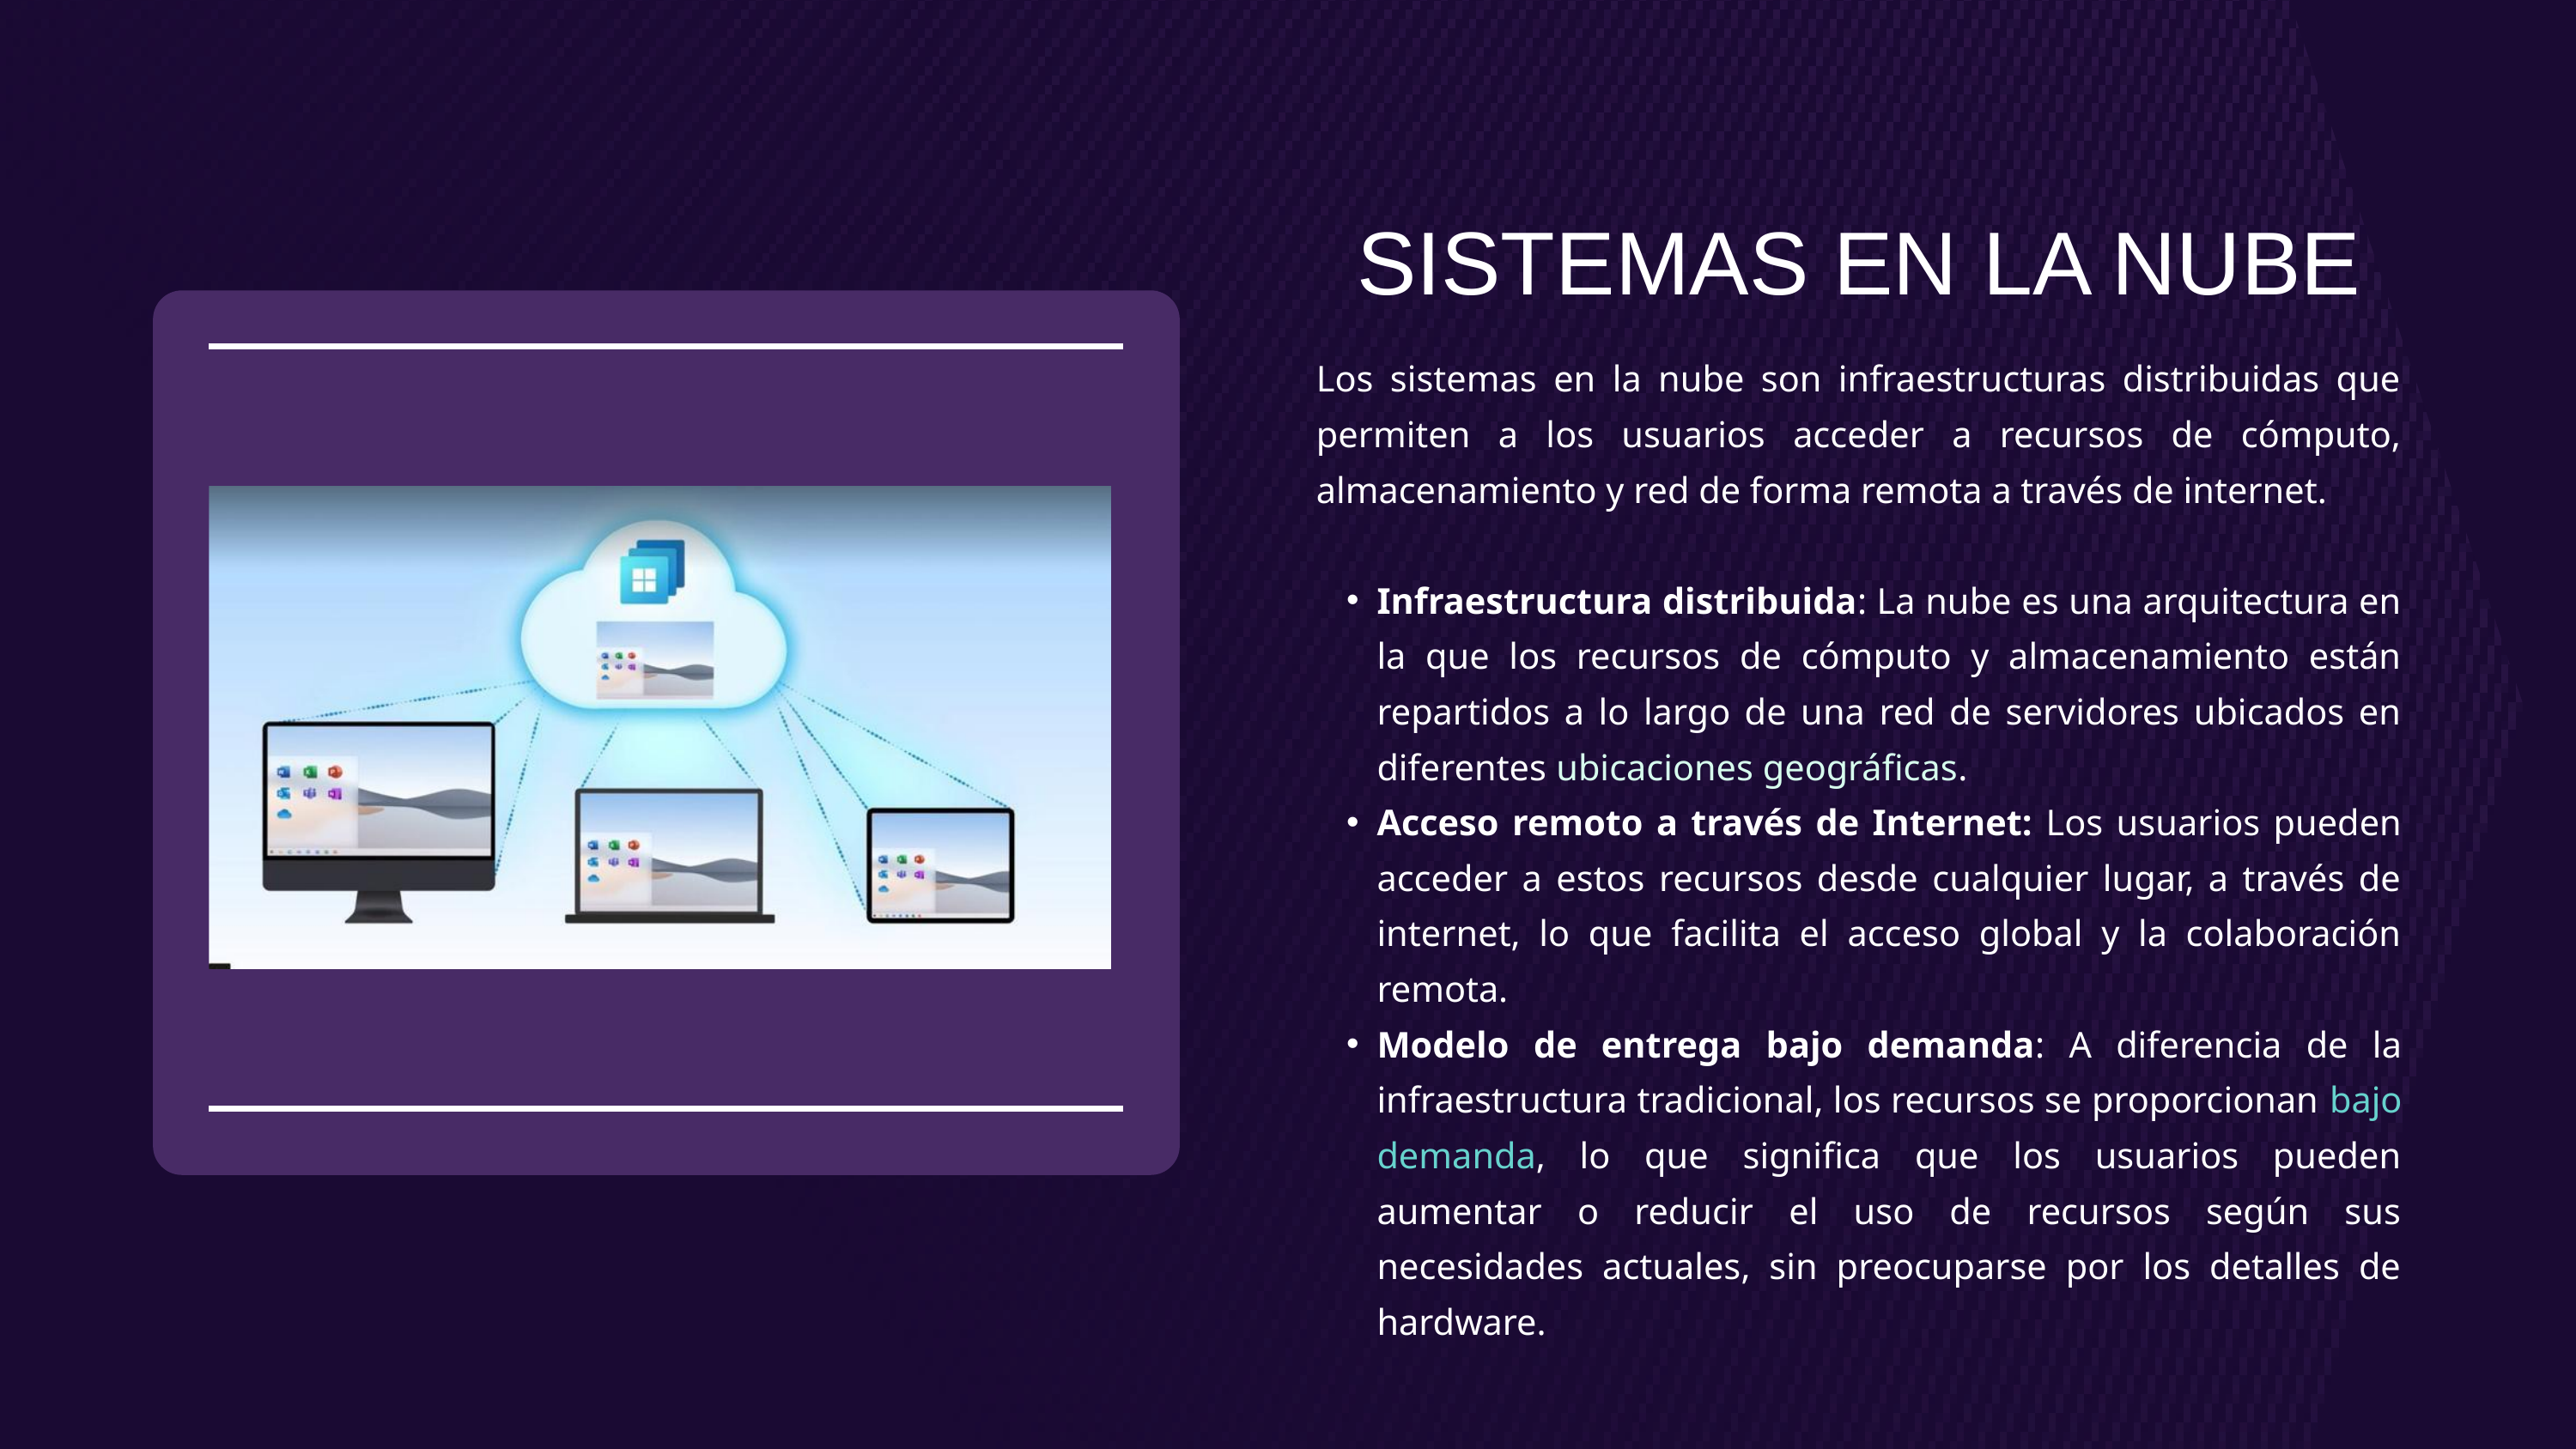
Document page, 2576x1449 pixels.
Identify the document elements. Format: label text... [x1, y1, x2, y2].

text_box SISTEMAS EN LA NUBE [1248, 182, 2470, 312]
text_box [0, 0, 2576, 1449]
text_box Los sistemas en la nube son infraestructuras distribuidas que permiten a los usuarios acceder a recursos de cómputo, almacenamiento y red de forma remota a través de internet. Infraestructura distribuida: La nube es una arquitectura en la que los recursos de cómputo y almacenamiento están repartidos a lo largo de una red de servidores ubicados en diferentes ubicaciones geográficas. Acceso remoto a través de Internet: Los usuarios pueden acceder a estos recursos desde cualquier lugar, a través de internet, lo que facilita el acceso global y la colaboración remota. Modelo de entrega bajo demanda: A diferencia de la infraestructura tradicional, los recursos se proporcionan bajo demanda, lo que significa que los usuarios pueden aumentar o reducir el uso de recursos según sus necesidades actuales, sin preocuparse por los detalles de hardware. [1315, 343, 2403, 1397]
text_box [152, 275, 1181, 1175]
